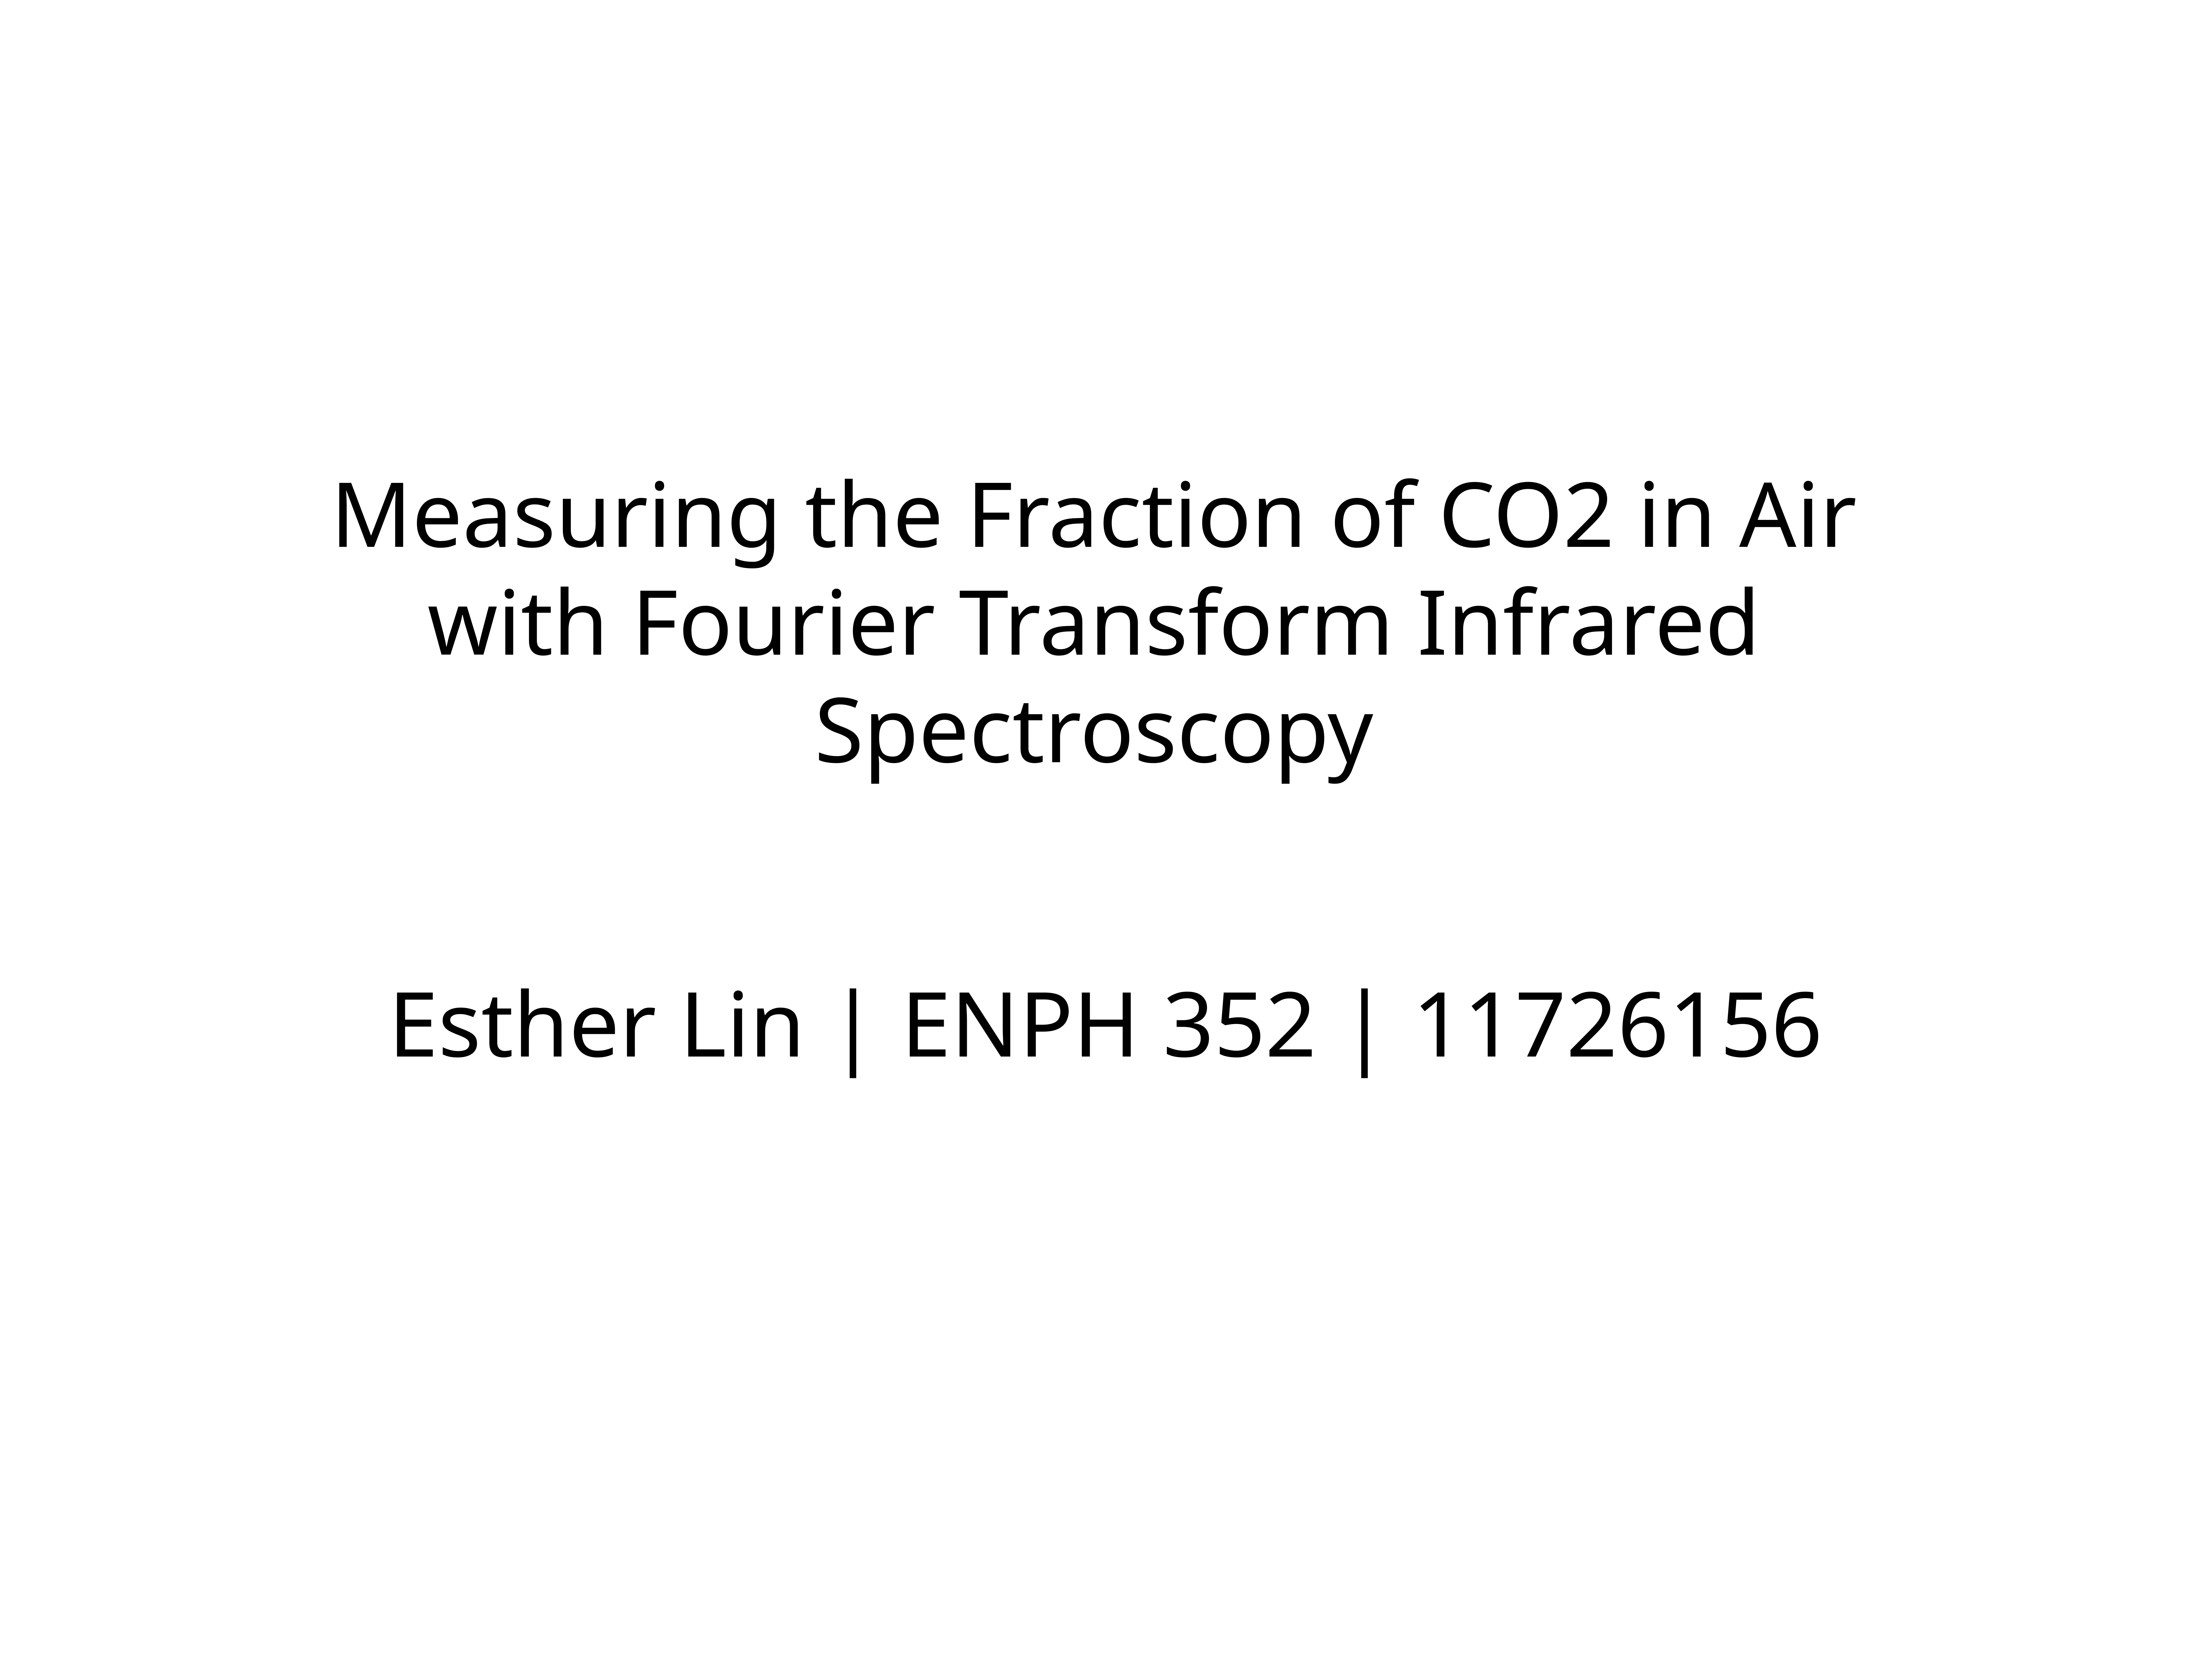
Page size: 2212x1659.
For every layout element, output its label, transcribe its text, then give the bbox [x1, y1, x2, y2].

title Measuring the Fraction of CO2 in Air with Fourier Transform Infrared Spectroscopy [140, 316, 2048, 922]
text_box Esther Lin | ENPH 352 | 11726156 [317, 882, 1894, 1159]
